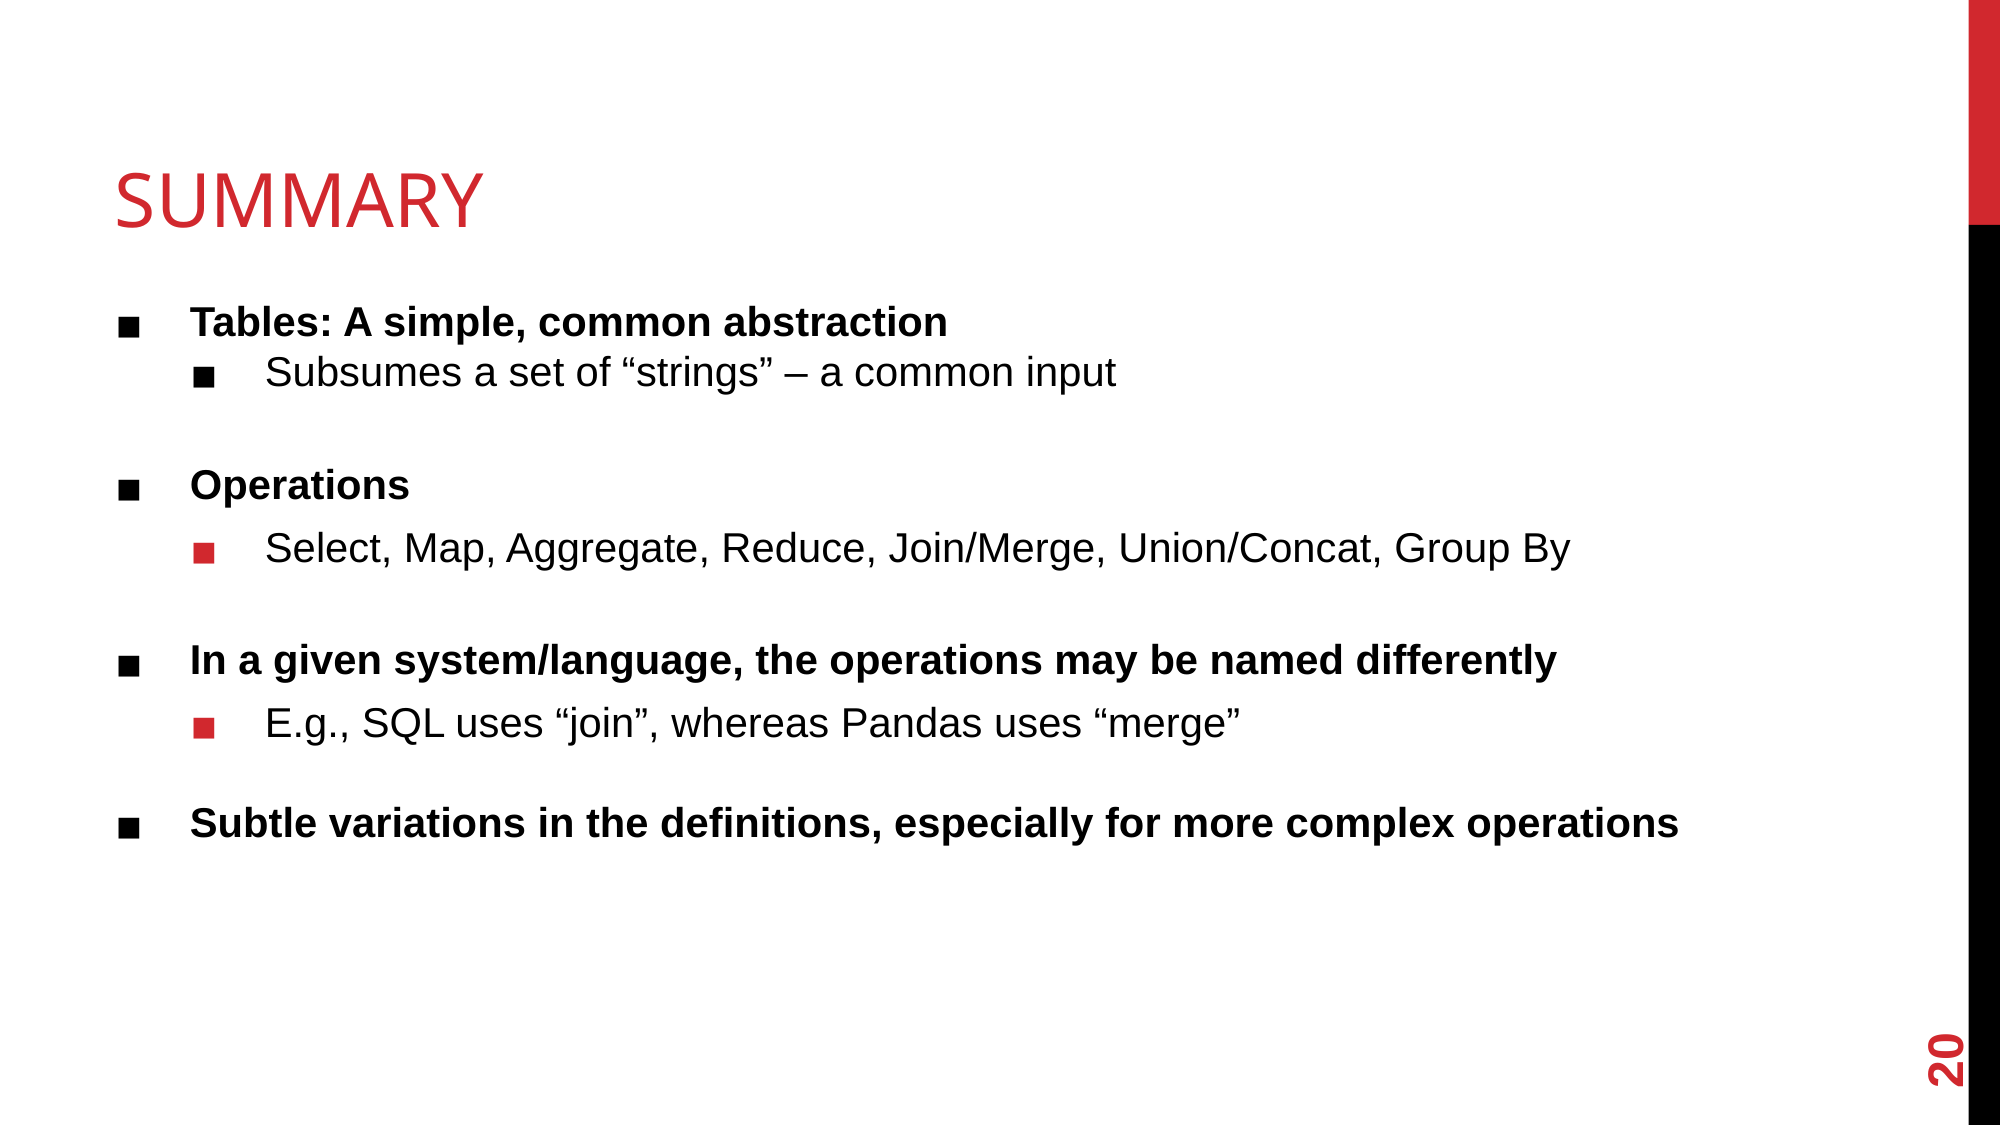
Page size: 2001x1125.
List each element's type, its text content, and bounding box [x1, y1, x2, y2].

title SUMMARY [99, 25, 1367, 250]
list Tables: A simple, common abstraction Subsumes a set of “strings” – a common input Operations Select, Map, Aggregate, Reduce, Join/Merge, Union/Concat, Group By In a given system/language, the operations may be named differently E.g., SQL uses “join”, whereas Pandas uses “merge” Subtle variations in the definitions, especially for more complex operations [99, 287, 1767, 1005]
slide_number ‹#› [1903, 887, 1984, 1104]
